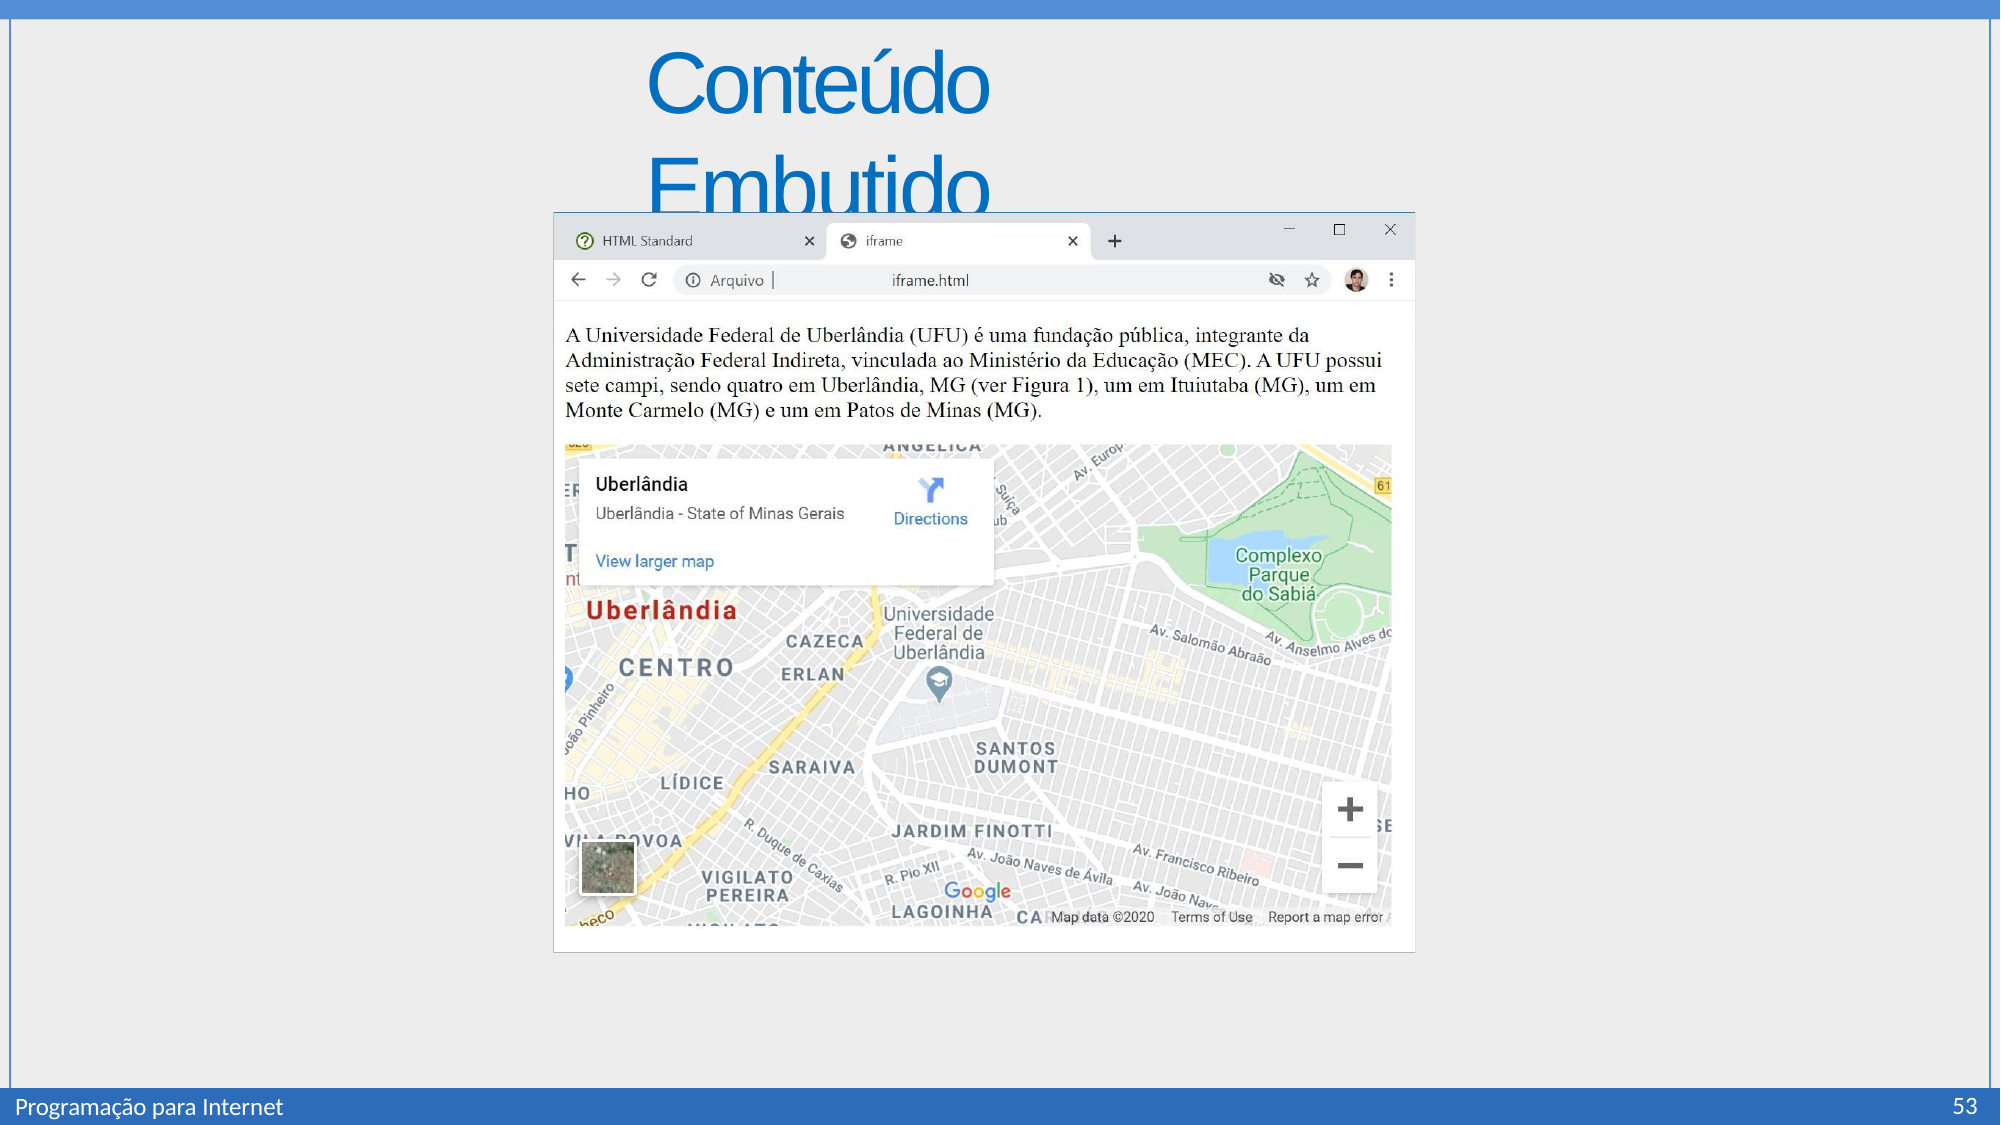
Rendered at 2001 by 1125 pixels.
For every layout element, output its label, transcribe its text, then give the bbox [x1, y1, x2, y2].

slide_number 53 [1946, 1093, 1985, 1125]
text_box [553, 212, 1416, 953]
text_box Programação para Internet [12, 1094, 291, 1121]
title Conteúdo Embutido [643, 24, 1357, 212]
